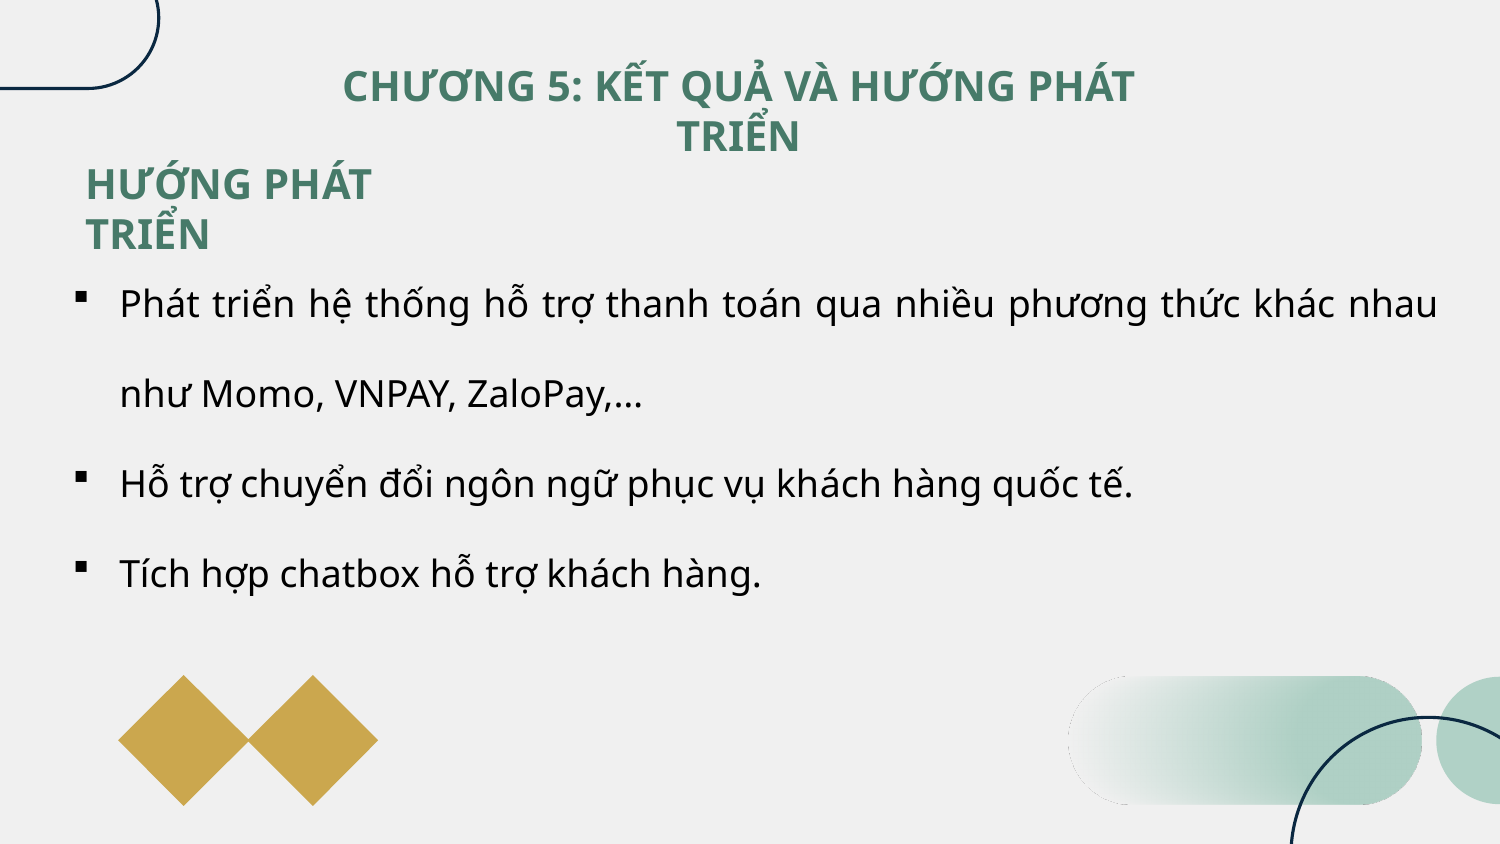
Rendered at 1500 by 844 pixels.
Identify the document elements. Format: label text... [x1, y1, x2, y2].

text_box HƯỚNG PHÁT TRIỂN [70, 142, 521, 220]
picture [1303, 720, 1422, 805]
text_box CHƯƠNG 5: KẾT QUẢ VÀ HƯỚNG PHÁT TRIỂN [320, 45, 1159, 122]
text_box Phát triển hệ thống hỗ trợ thanh toán qua nhiều phương thức khác nhau như Momo, VNPAY, ZaloPay,… Hỗ trợ chuyển đổi ngôn ngữ phục vụ khách hàng quốc tế. Tích hợp chatbox hỗ trợ khách hàng. [57, 227, 1455, 602]
picture [1068, 676, 1422, 805]
